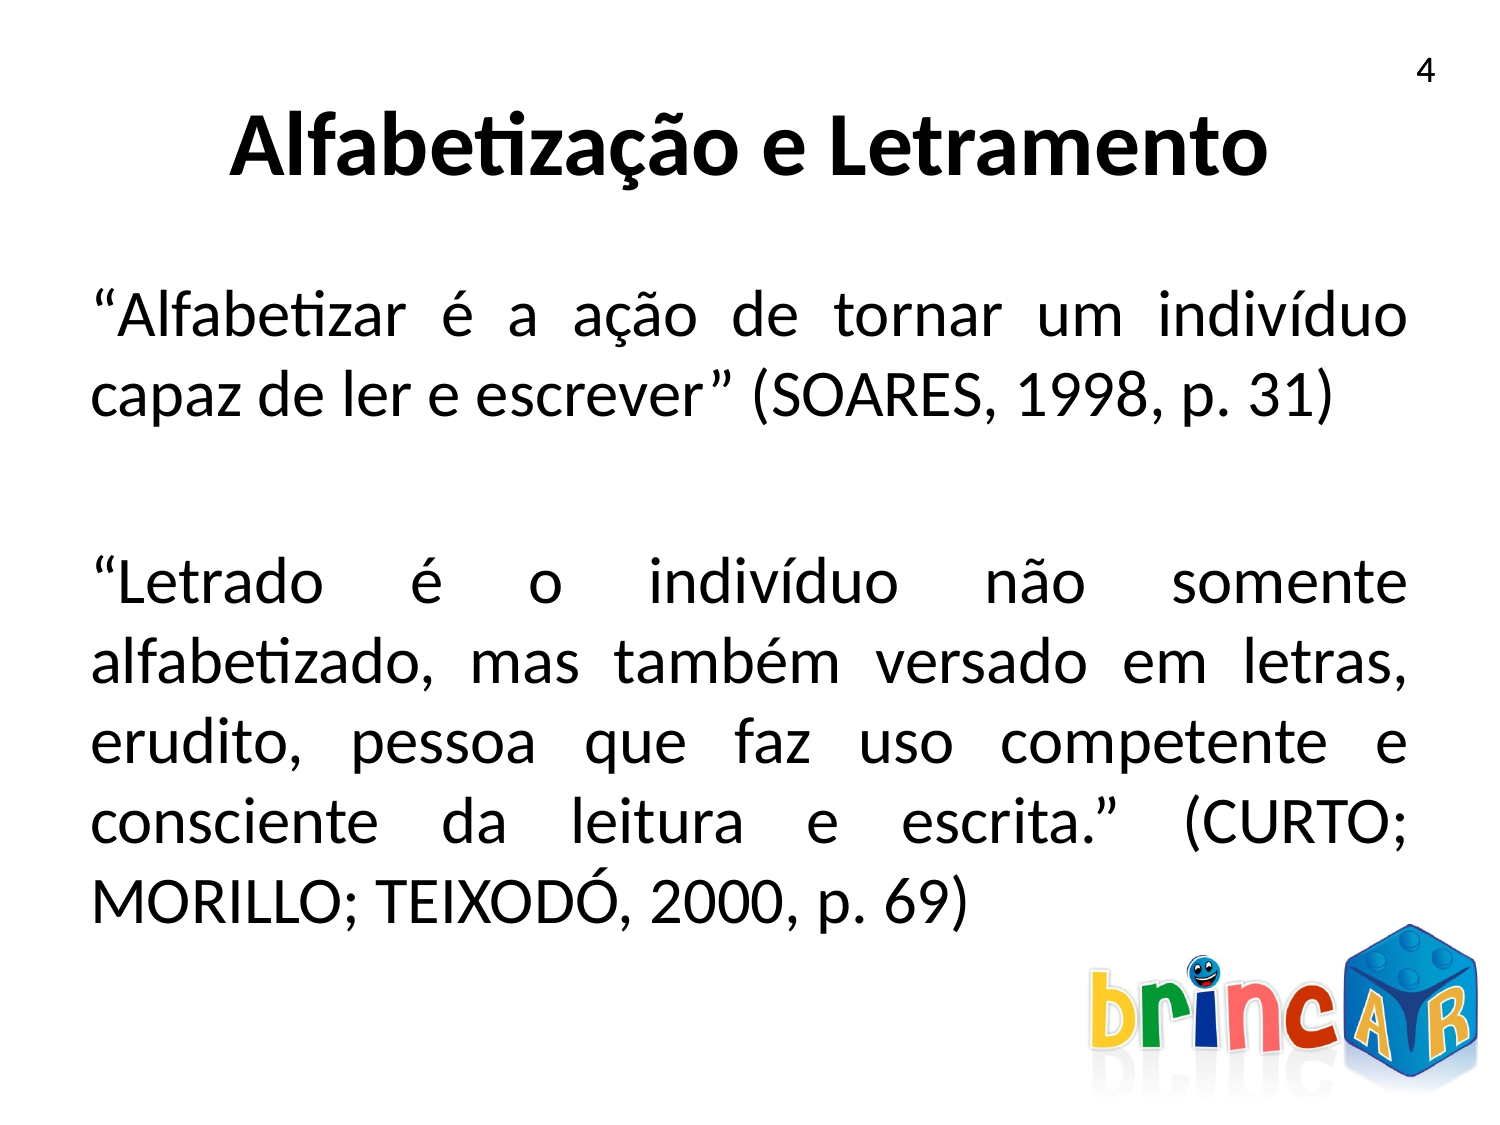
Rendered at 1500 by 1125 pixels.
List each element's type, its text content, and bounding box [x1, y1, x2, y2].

title Alfabetização e Letramento [75, 45, 1425, 233]
picture [1087, 924, 1478, 1125]
list “Alfabetizar é a ação de tornar um indivíduo capaz de ler e escrever” (SOARES, 1998, p. 31) “Letrado é o indivíduo não somente alfabetizado, mas também versado em letras, erudito, pessoa que faz uso competente e consciente da leitura e escrita.” (CURTO; MORILLO; TEIXODÓ, 2000, p. 69) [75, 262, 1425, 1005]
text_box 4 [1362, 37, 1450, 98]
